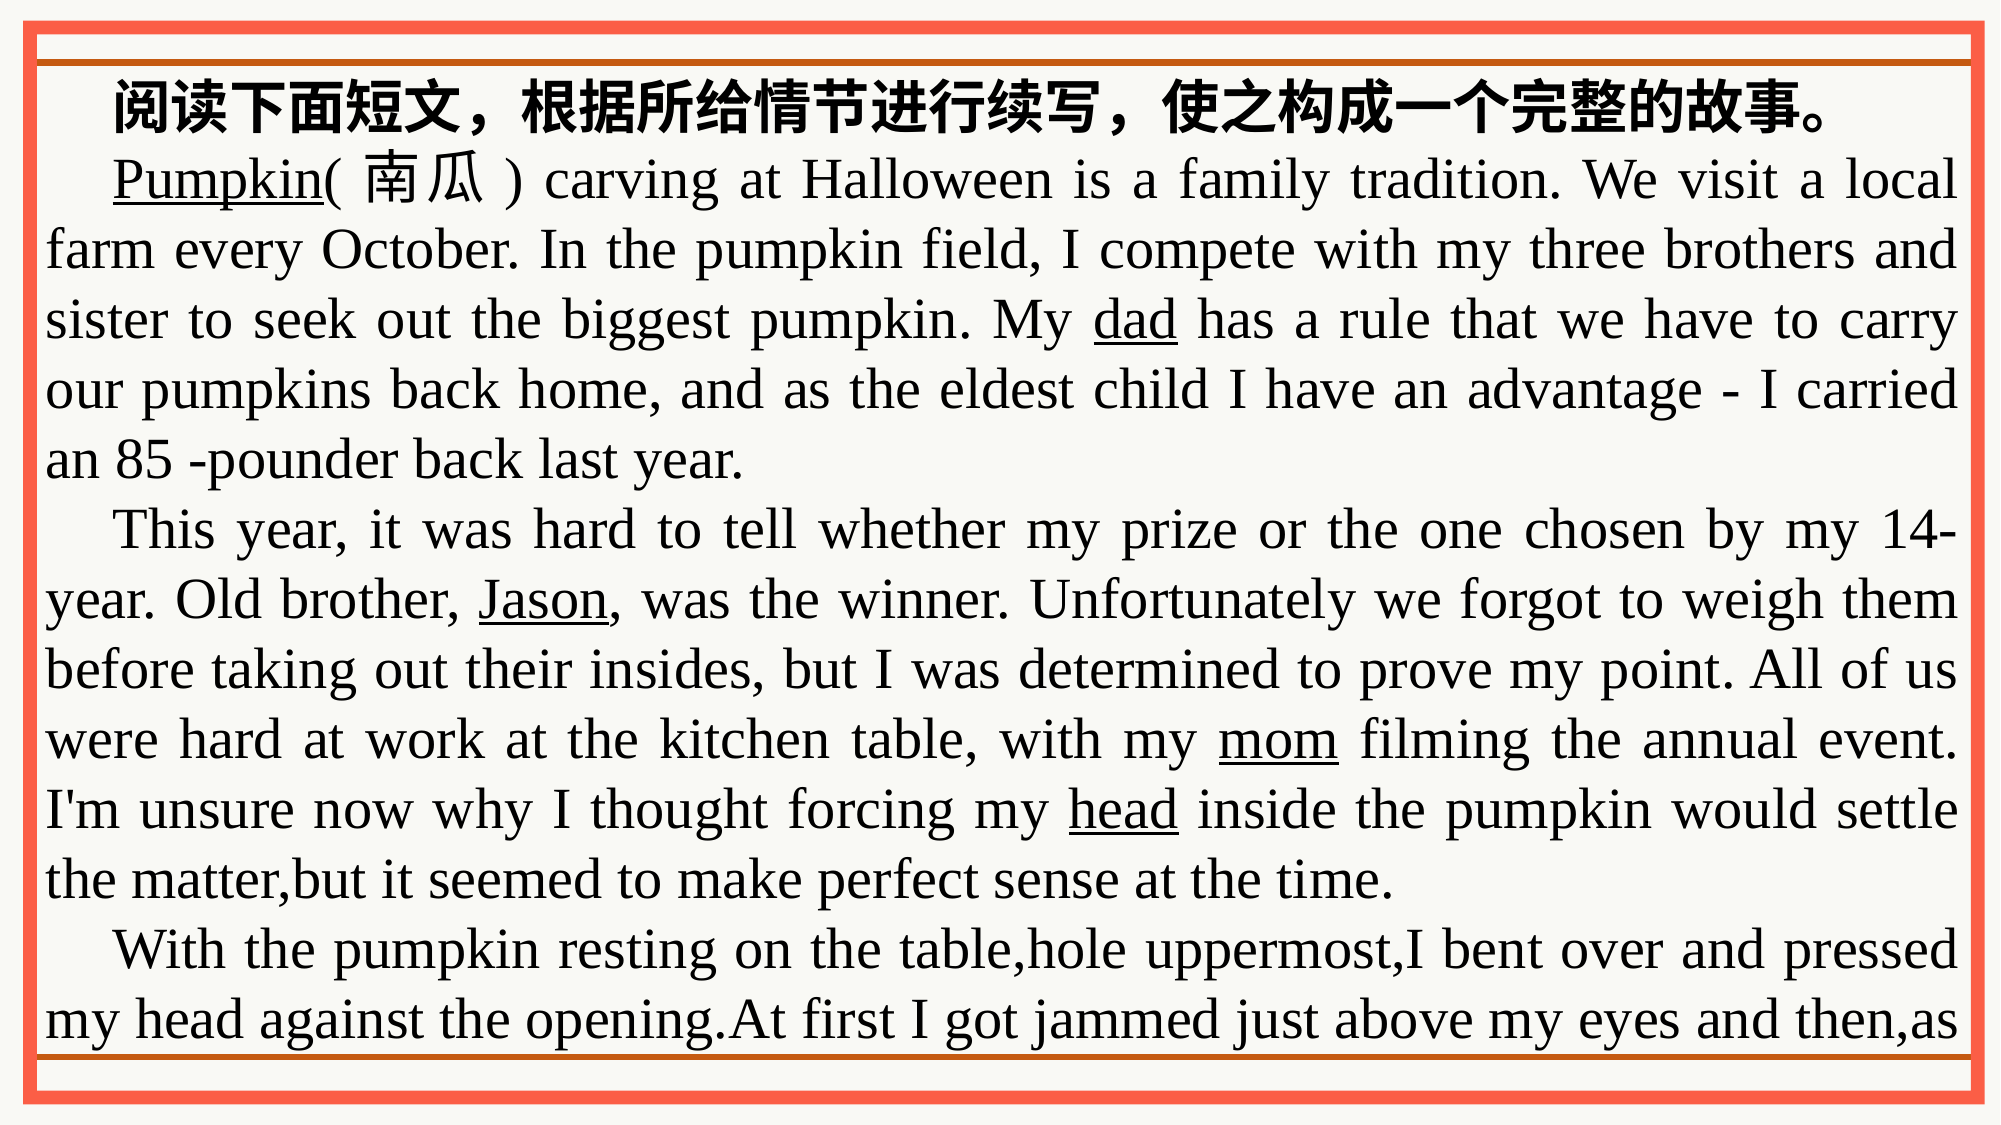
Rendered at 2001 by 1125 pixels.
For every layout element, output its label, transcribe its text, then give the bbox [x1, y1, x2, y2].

text_box 阅读下面短文，根据所给情节进行续写，使之构成一个完整的故事。 Pumpkin(南瓜) carving at Halloween is a family tradition. We visit a local farm every October. In the pumpkin field, I compete with my three brothers and sister to seek out the biggest pumpkin. My dad has a rule that we have to carry our pumpkins back home, and as the eldest child I have an advantage - I carried an 85 -pounder back last year. This year, it was hard to tell whether my prize or the one chosen by my 14-year. Old brother, Jason, was the winner. Unfortunately we forgot to weigh them before taking out their insides, but I was determined to prove my point. All of us were hard at work at the kitchen table, with my mom filming the annual event. I'm unsure now why I thought forcing my head inside the pumpkin would settle the matter,but it seemed to make perfect sense at the time. With the pumpkin resting on the table,hole uppermost,I bent over and pressed my head against the opening.At first I got jammed just above my eyes and then,as [38, 62, 1970, 1058]
text_box [22, 20, 1986, 1105]
